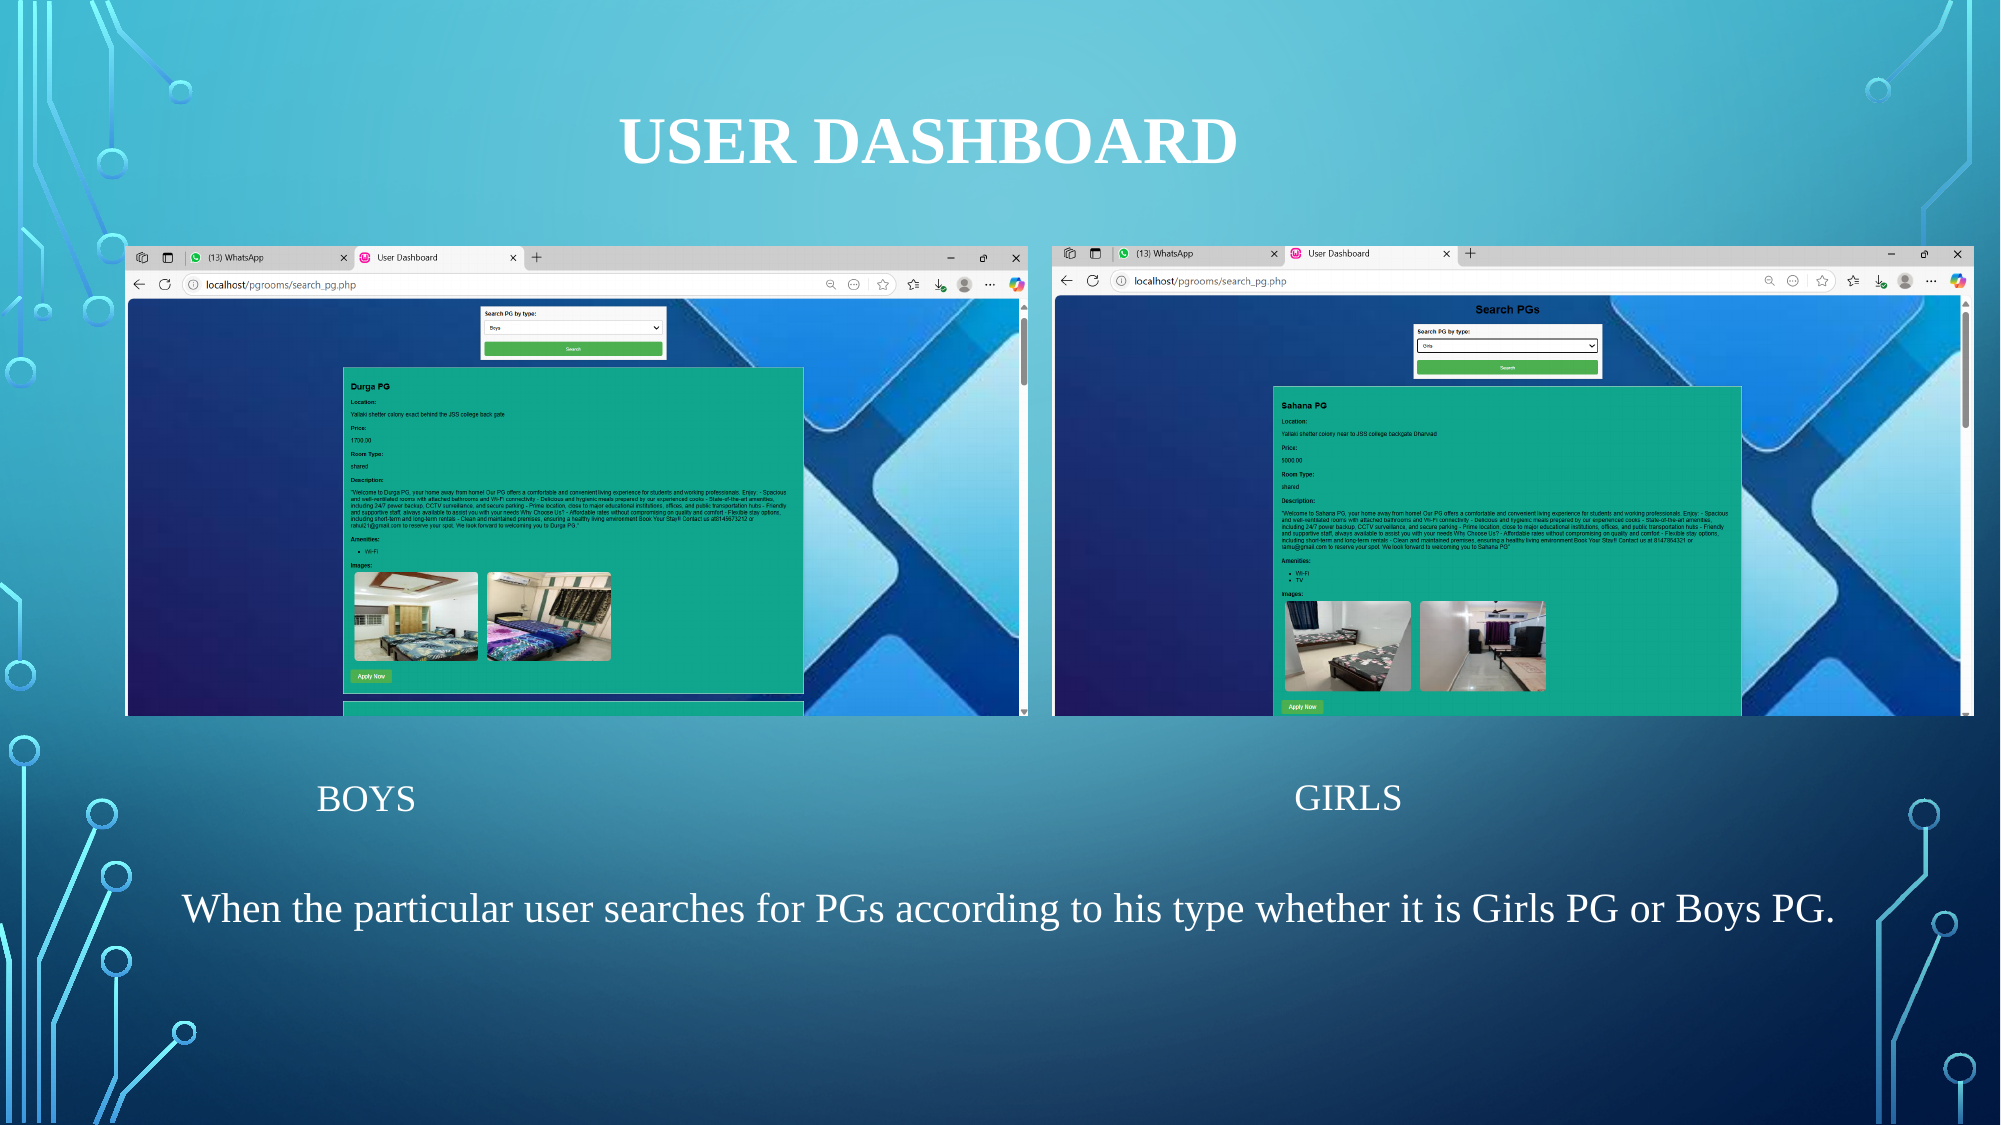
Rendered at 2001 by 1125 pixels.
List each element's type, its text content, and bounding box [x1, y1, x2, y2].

text_box USER DASHBOARD [603, 89, 1305, 185]
text_box GIRLS [1279, 765, 1679, 826]
picture [124, 246, 1028, 717]
picture [1051, 246, 1974, 717]
text_box When the particular user searches for PGs according to his type whether it is Girls PG or Boys PG. [166, 873, 1871, 938]
text_box BOYS [301, 766, 760, 826]
